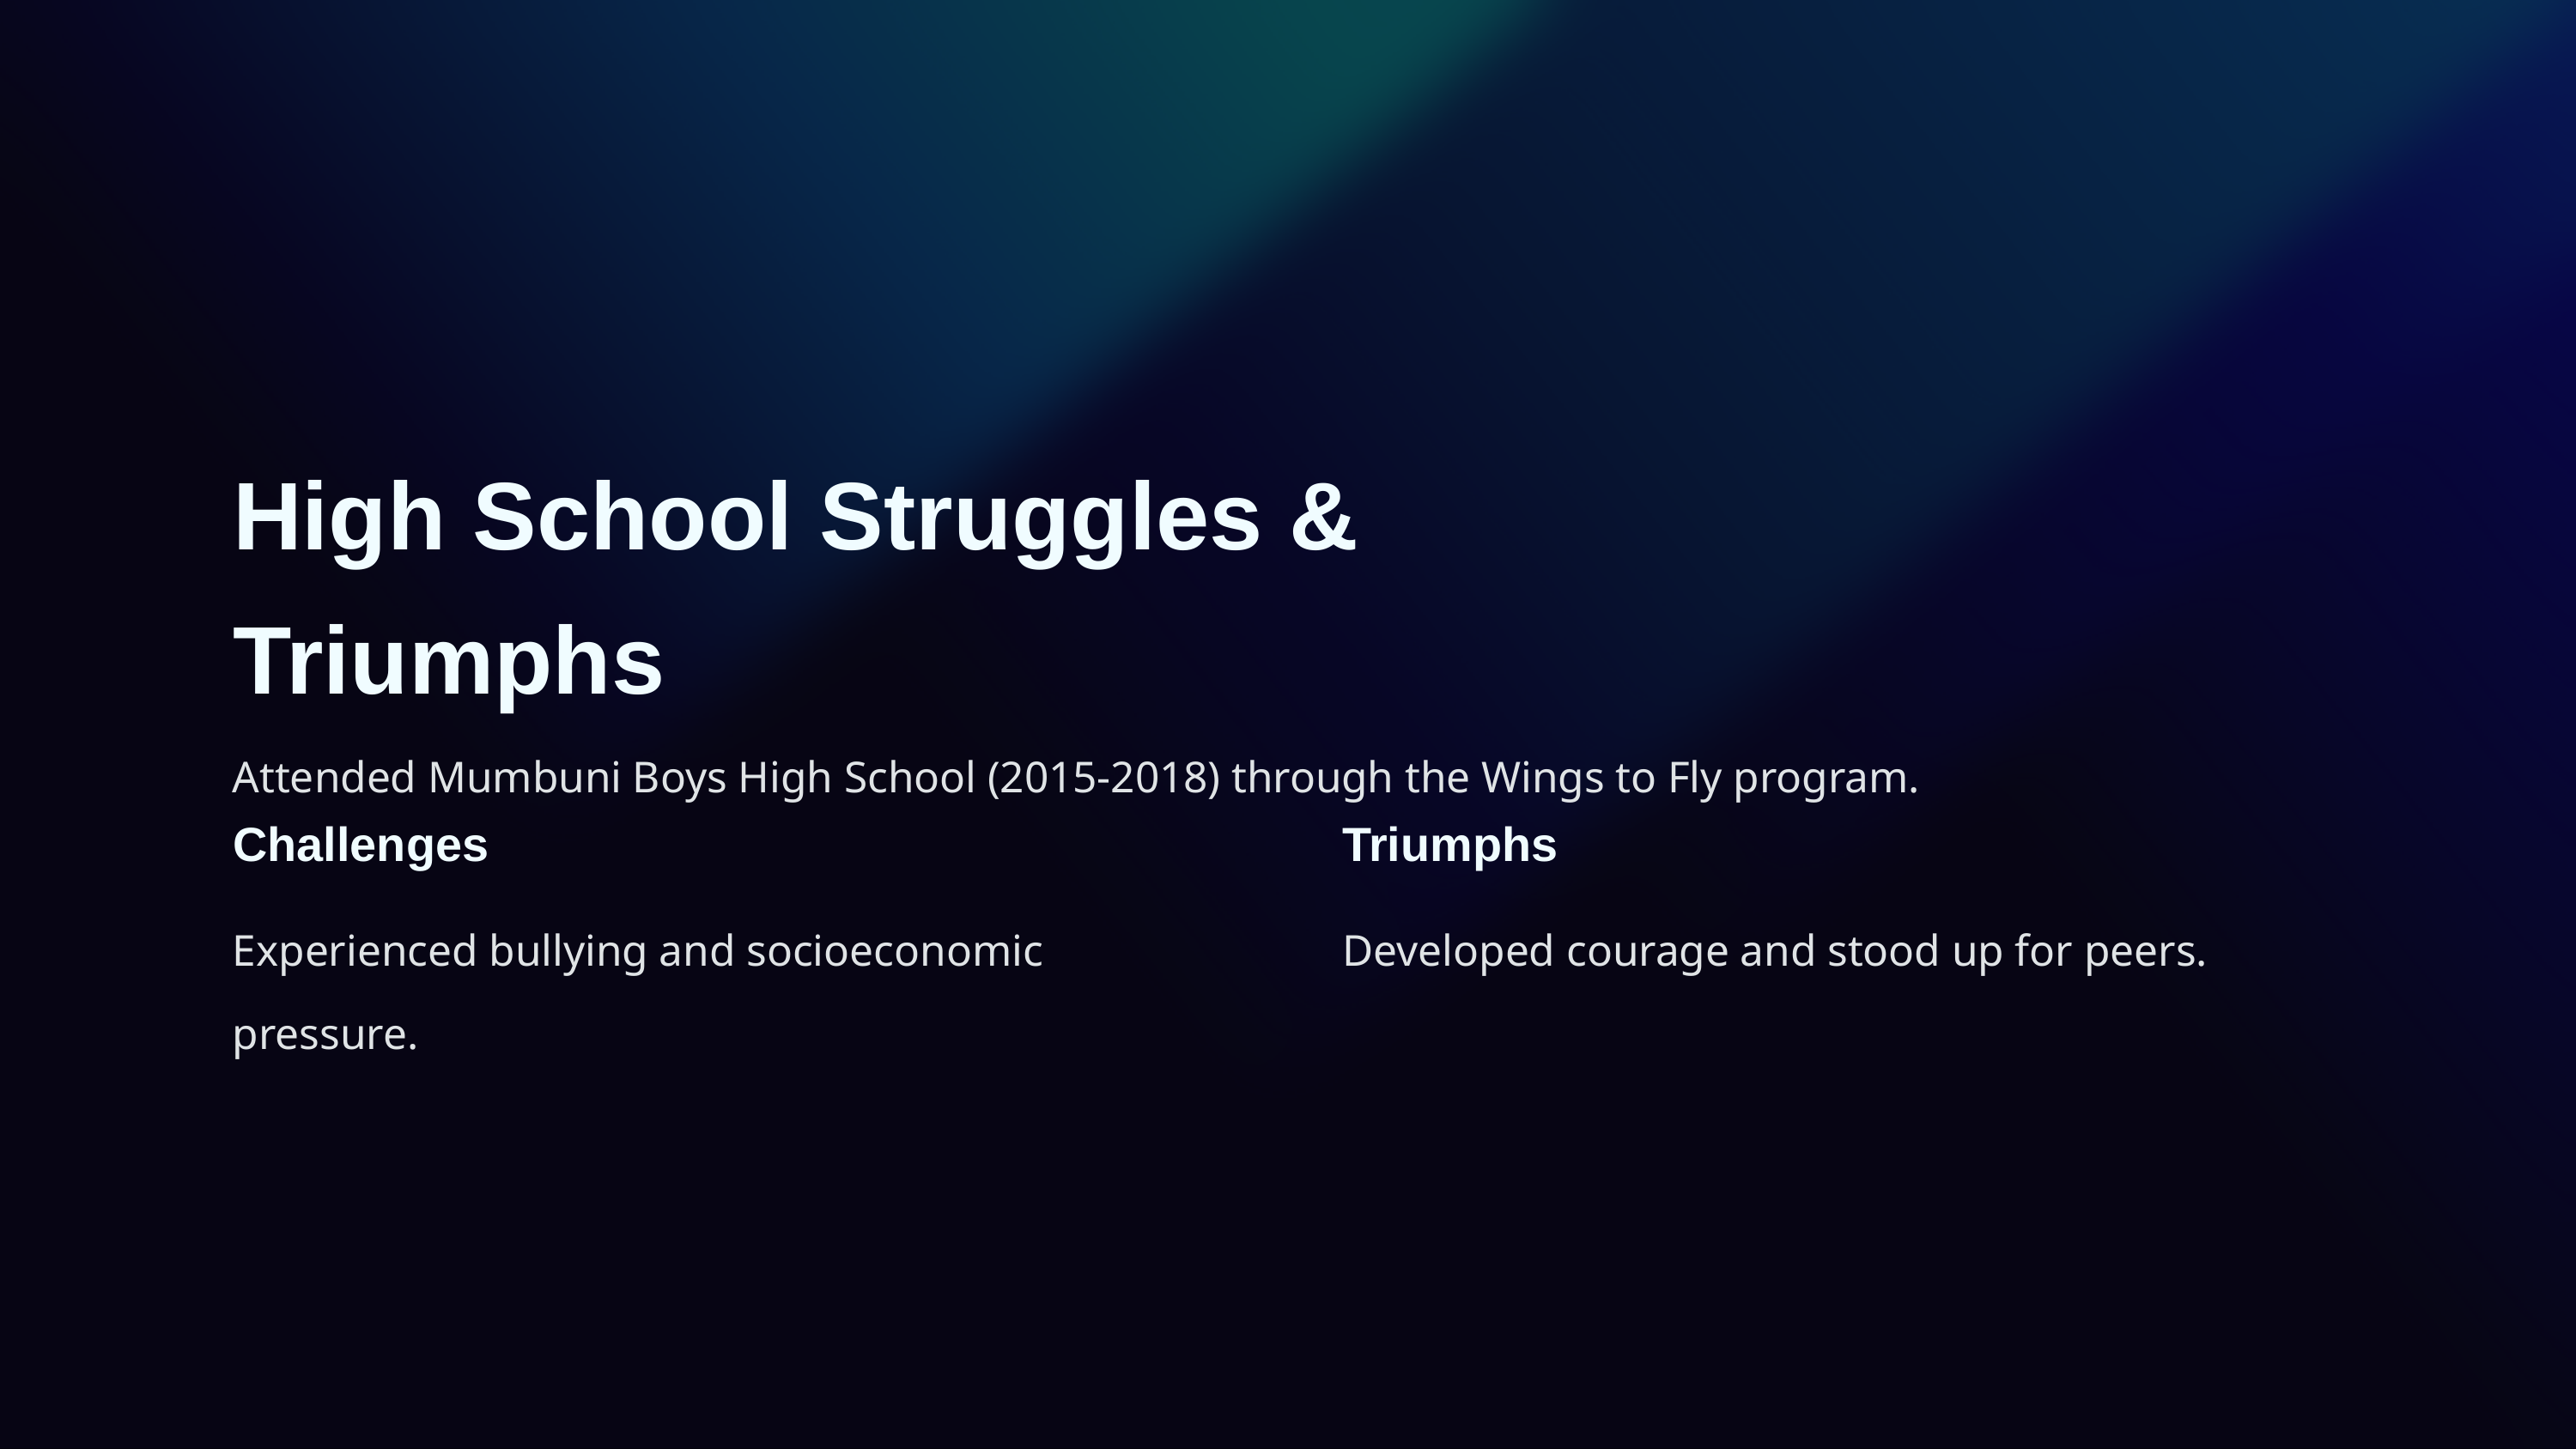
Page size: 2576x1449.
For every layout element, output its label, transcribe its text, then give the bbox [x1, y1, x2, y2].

text_box Challenges [232, 798, 716, 871]
text_box Experienced bullying and socioeconomic pressure. [232, 891, 1236, 1058]
text_box High School Struggles & Triumphs [232, 425, 1771, 714]
text_box [0, 0, 2576, 1449]
text_box Triumphs [1342, 798, 1826, 871]
text_box Developed courage and stood up for peers. [1342, 891, 2345, 975]
text_box Attended Mumbuni Boys High School (2015-2018) through the Wings to Fly program. [232, 718, 2343, 802]
